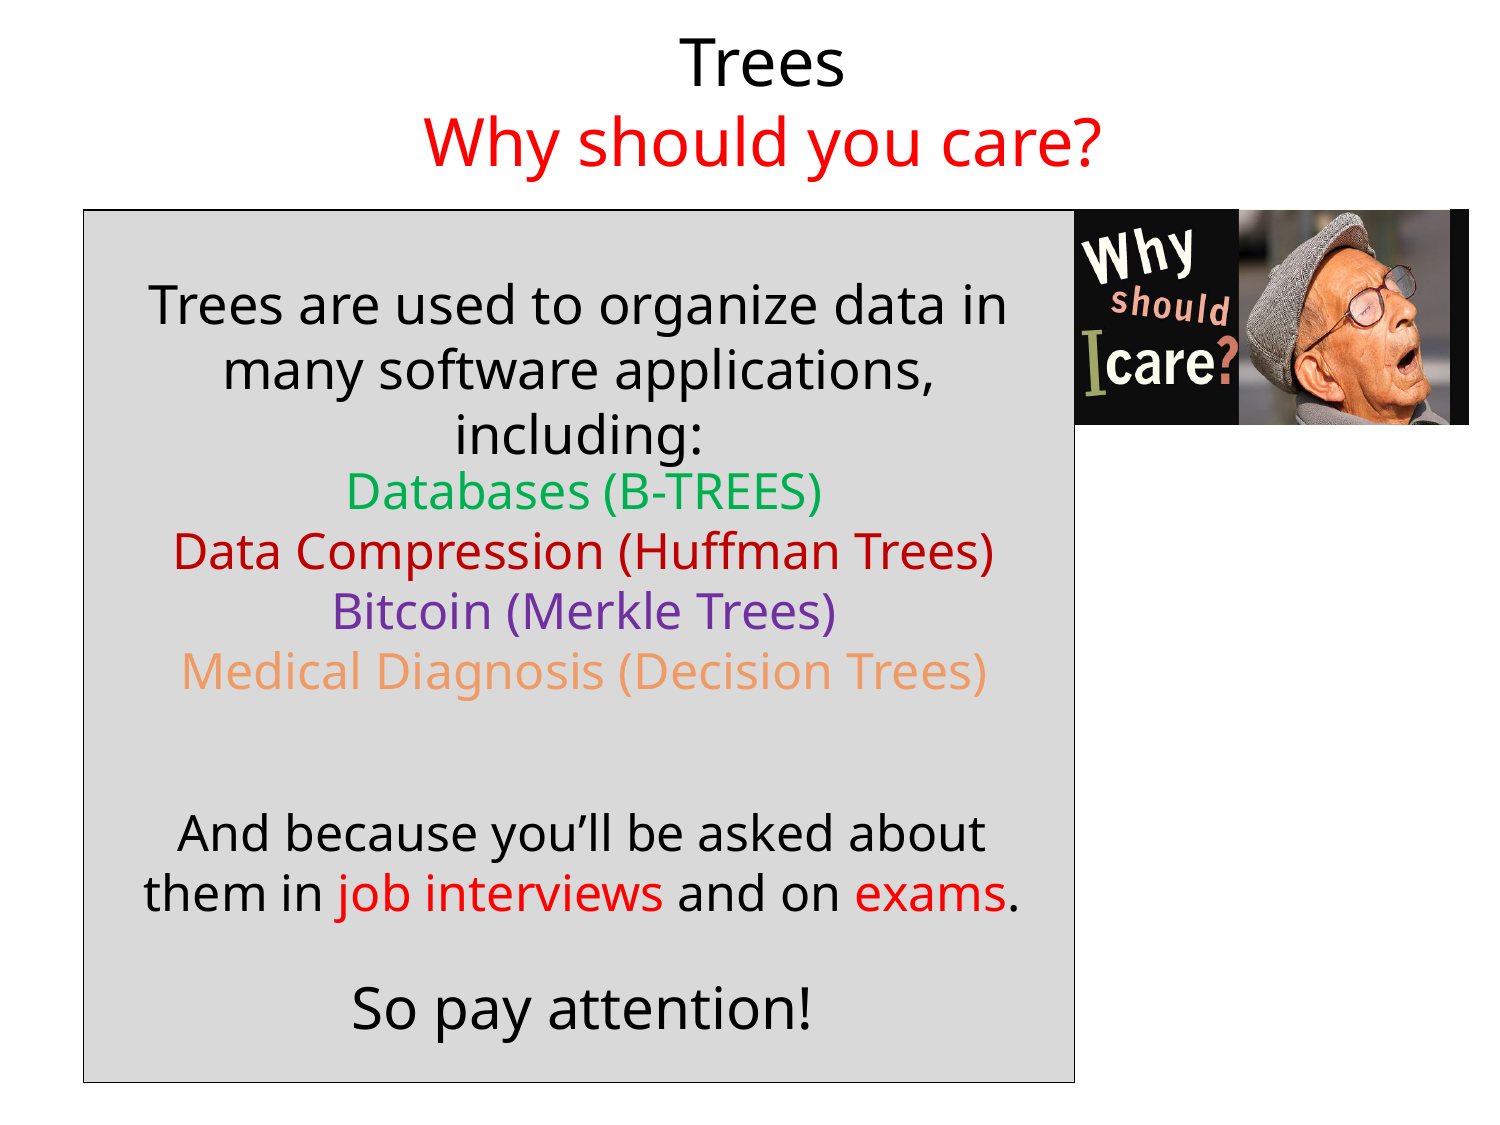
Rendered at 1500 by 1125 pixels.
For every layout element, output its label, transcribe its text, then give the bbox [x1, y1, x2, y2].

text_box So pay attention! [127, 964, 1038, 1049]
text_box Trees Why should you care? [83, 6, 1444, 194]
picture [1074, 209, 1470, 425]
text_box And because you’ll be asked about them in job interviews and on exams. [107, 794, 1058, 929]
text_box [83, 209, 1073, 262]
text_box Trees are used to organize data in many software applications, including: [83, 262, 1075, 473]
text_box [83, 473, 1075, 1083]
text_box Databases (B-TREES) Data Compression (Huffman Trees) Bitcoin (Merkle Trees) Medical Diagnosis (Decision Trees) [109, 452, 1059, 707]
